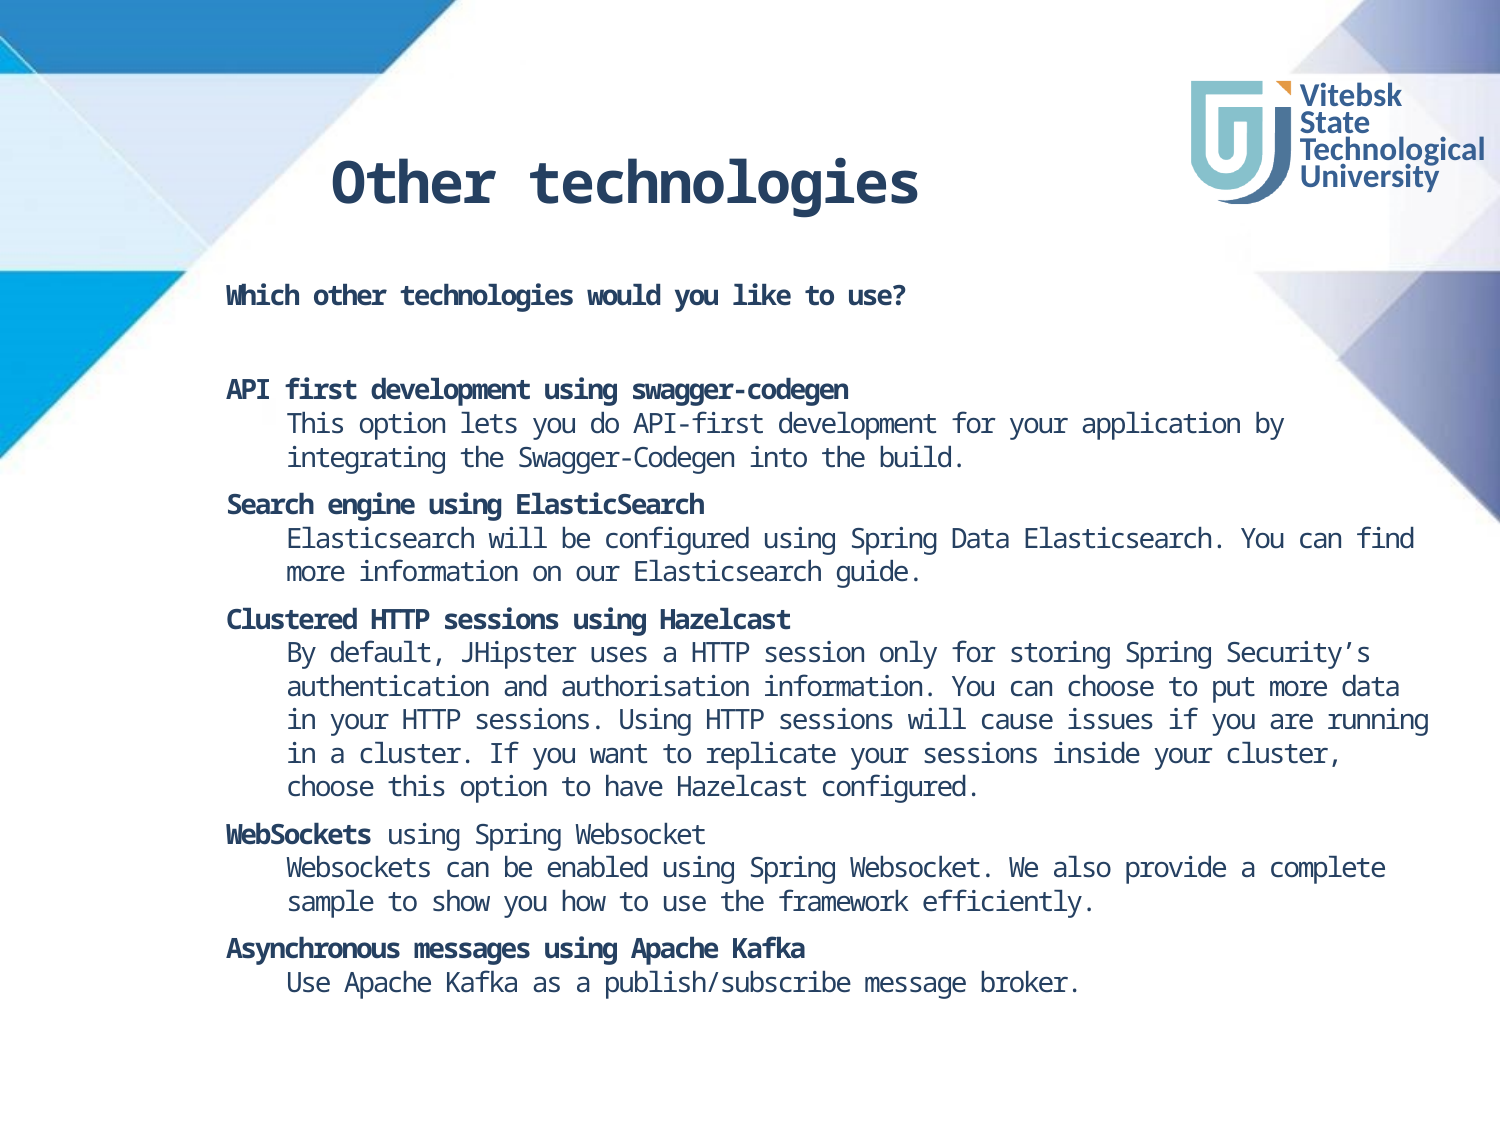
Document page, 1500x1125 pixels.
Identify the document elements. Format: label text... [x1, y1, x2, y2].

list Which other technologies would you like to use? API first development using swagger-codegen This option lets you do API-first development for your application by integrating the Swagger-Codegen into the build. Search engine using ElasticSearch Elasticsearch will be configured using Spring Data Elasticsearch. You can find more information on our Elasticsearch guide. Clustered HTTP sessions using Hazelcast By default, JHipster uses a HTTP session only for storing Spring Security’s authentication and authorisation information. You can choose to put more data in your HTTP sessions. Using HTTP sessions will cause issues if you are running in a cluster. If you want to replicate your sessions inside your cluster, choose this option to have Hazelcast configured. WebSockets using Spring Websocket Websockets can be enabled using Spring Websocket. We also provide a complete sample to show you how to use the framework efficiently. Asynchronous messages using Apache Kafka Use Apache Kafka as a publish/subscribe message broker. [210, 269, 1454, 1007]
picture [0, 0, 1500, 1125]
title Other technologies [316, 105, 1176, 256]
